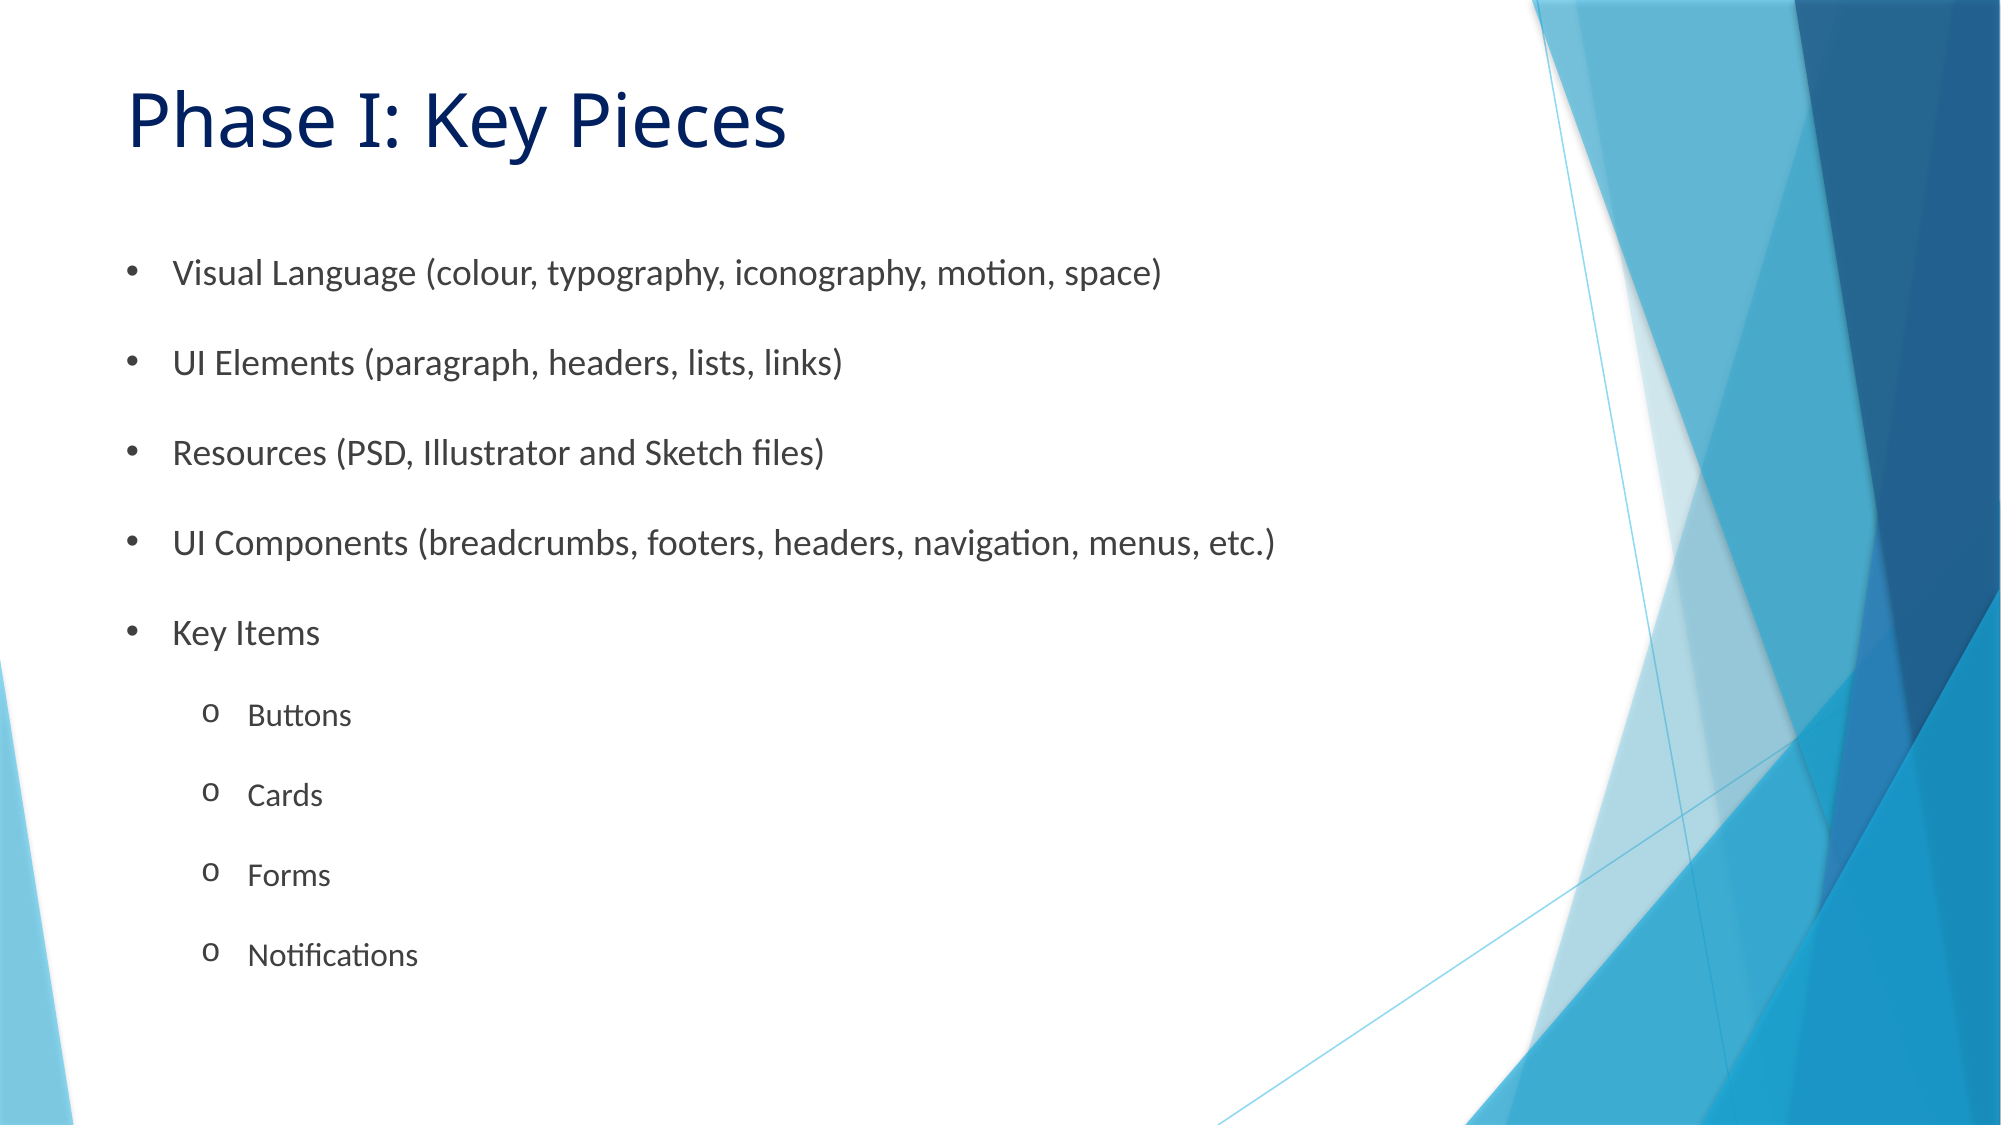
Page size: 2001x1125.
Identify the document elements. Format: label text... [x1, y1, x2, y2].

title Phase I: Key Pieces [111, 65, 1522, 195]
text_box Visual Language (colour, typography, iconography, motion, space) UI Elements (paragraph, headers, lists, links) Resources (PSD, Illustrator and Sketch files) UI Components (breadcrumbs, footers, headers, navigation, menus, etc.) Key Items Buttons Cards Forms Notifications [111, 195, 1617, 1116]
